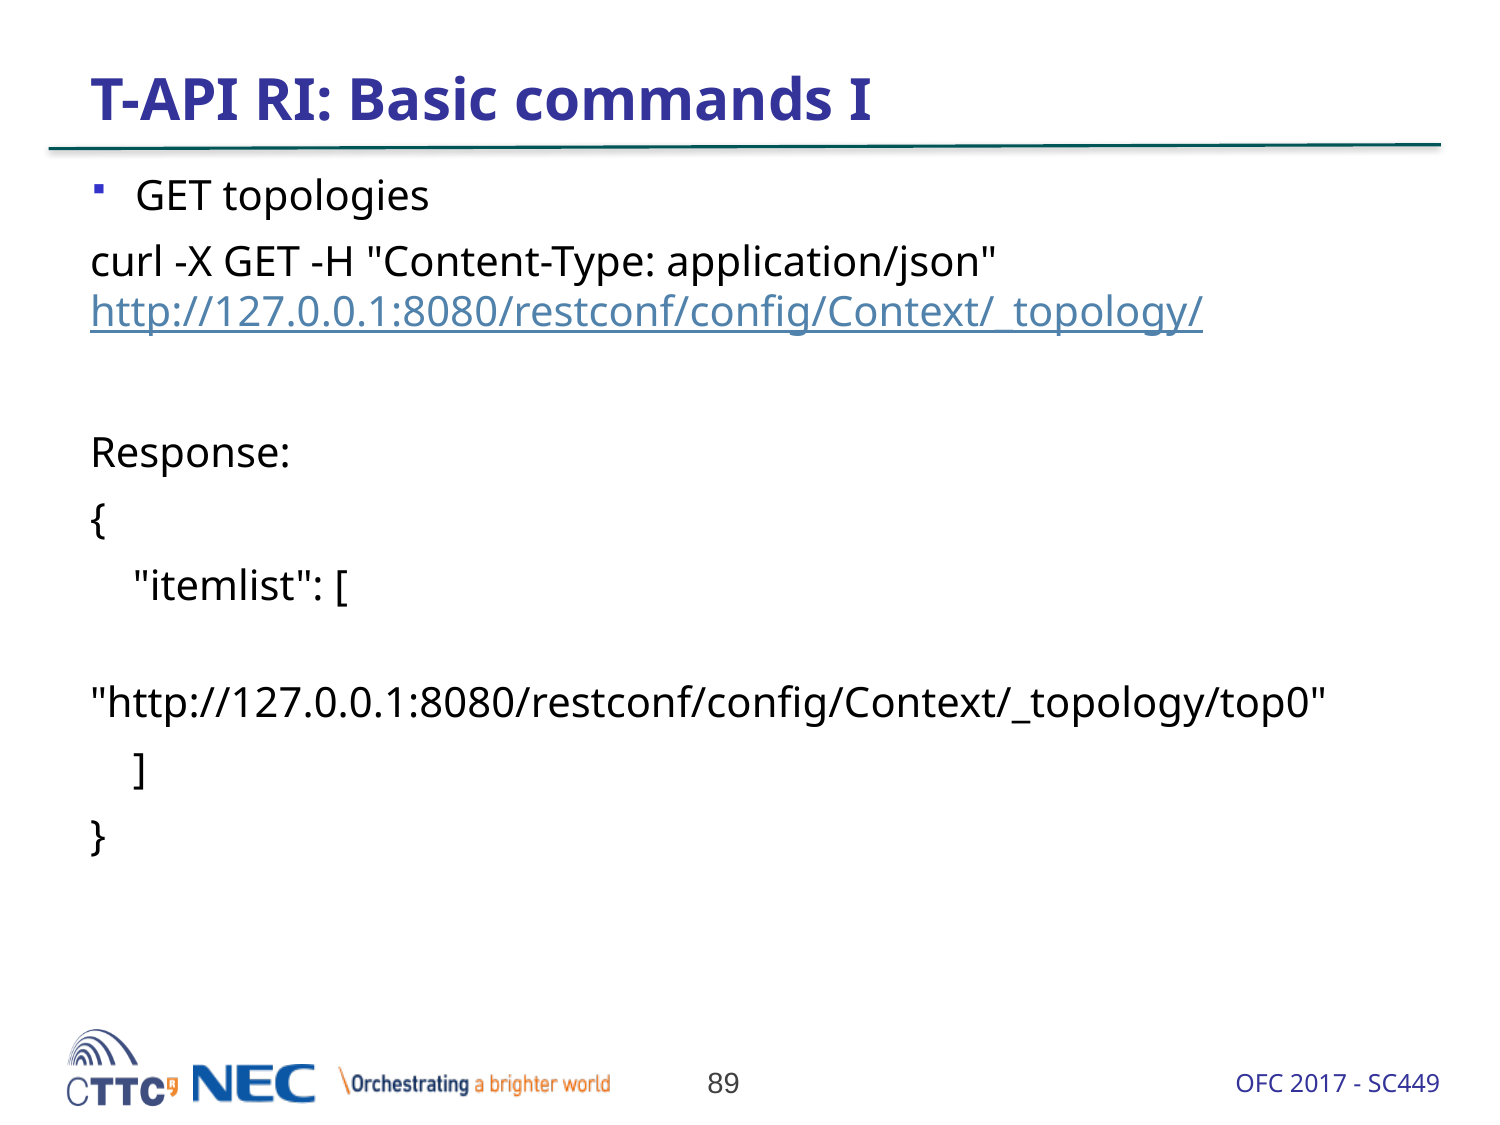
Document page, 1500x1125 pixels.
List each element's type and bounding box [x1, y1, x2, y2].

picture [193, 1064, 611, 1104]
slide_number [651, 1057, 797, 1118]
title [74, 57, 1426, 141]
footer [1220, 1060, 1491, 1102]
picture [64, 1027, 180, 1110]
list [74, 160, 1426, 1024]
